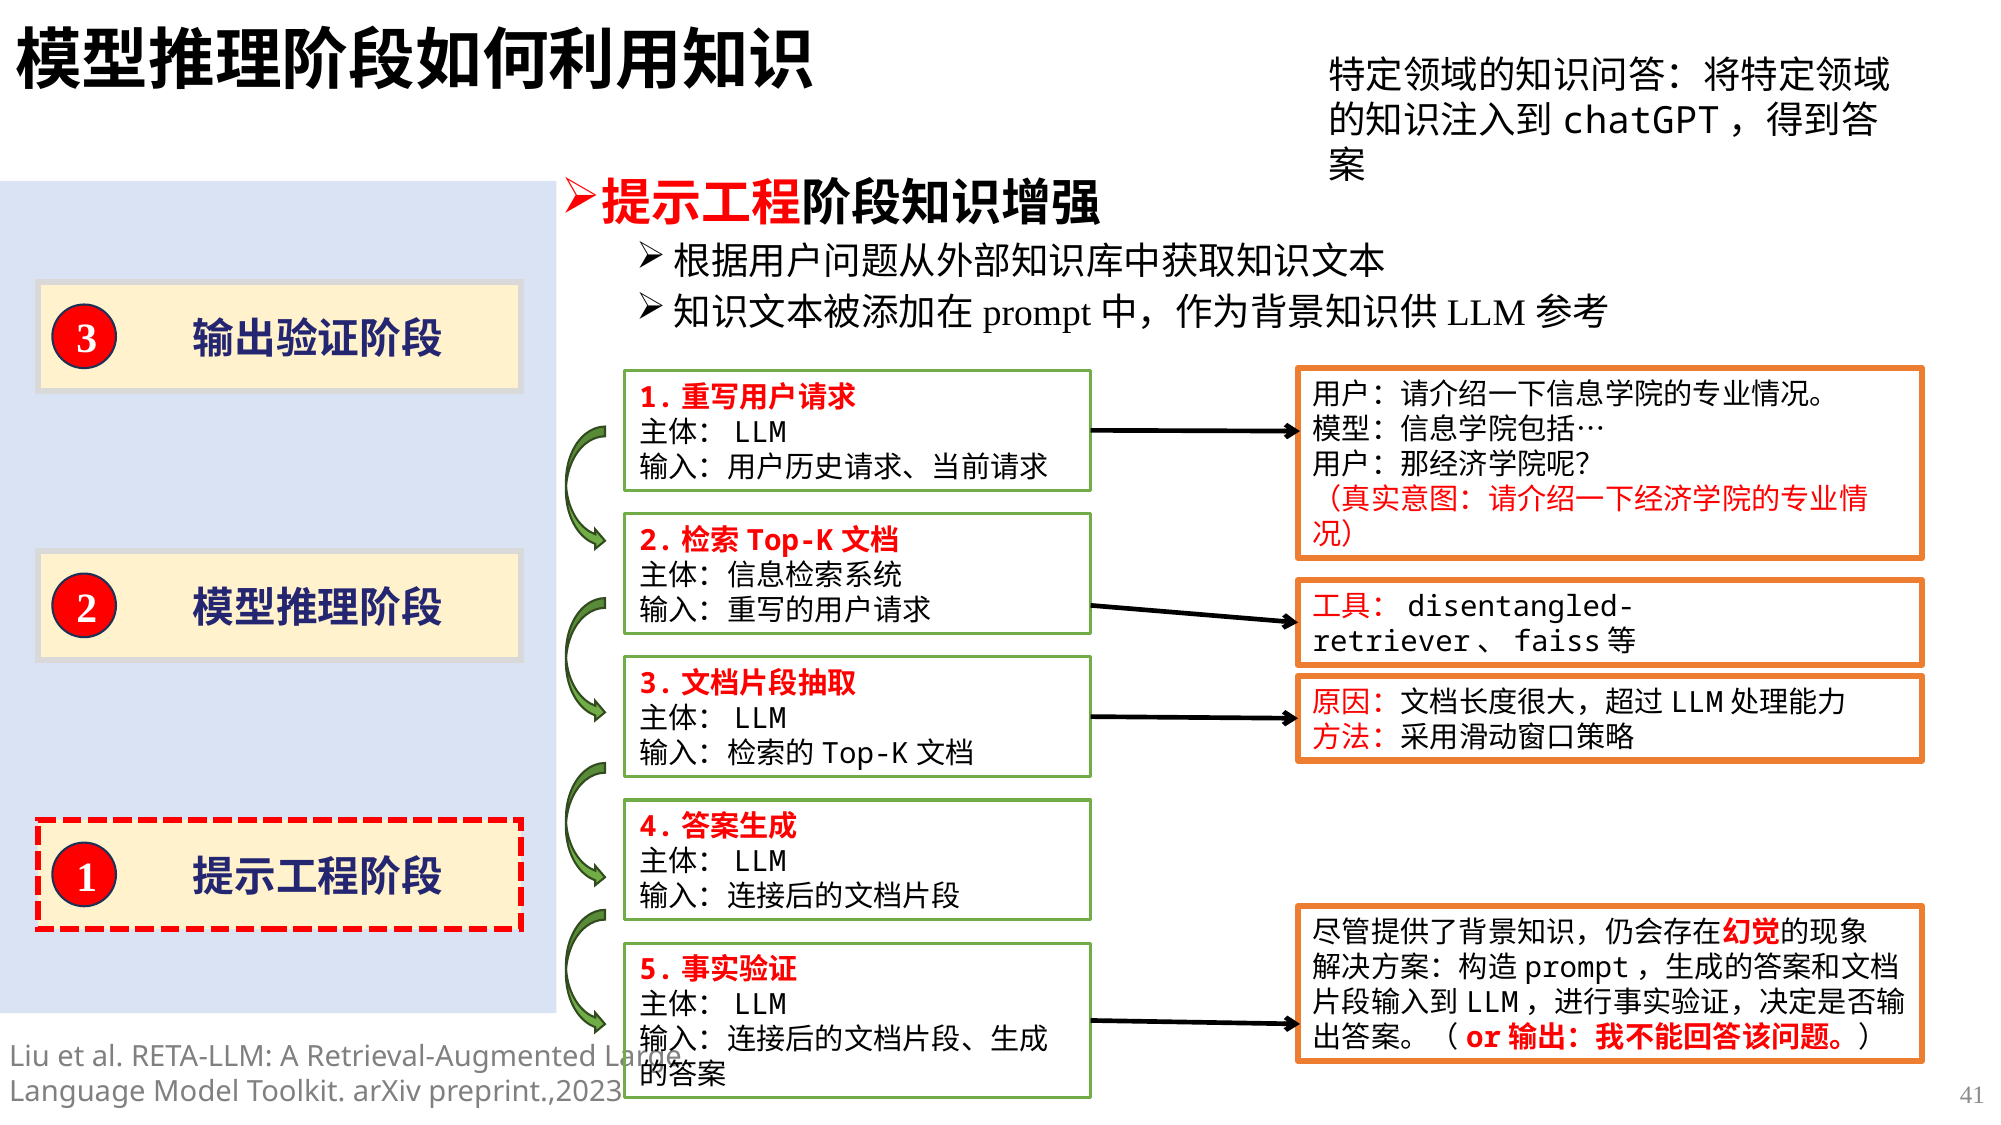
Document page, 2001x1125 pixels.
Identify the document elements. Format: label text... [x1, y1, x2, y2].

text_box 尽管提供了背景知识，仍会存在幻觉的现象 解决方案：构造prompt，生成的答案和文档片段输入到LLM，进行事实验证，决定是否输出答案。（or输出：我不能回答该问题。） [1298, 906, 1922, 1061]
text_box 4.答案生成 主体：LLM 输入：连接后的文档片段 [624, 800, 1091, 920]
text_box 2.检索Top-K文档 主体：信息检索系统 输入：重写的用户请求 [624, 513, 1091, 634]
text_box 用户：请介绍一下信息学院的专业情况。 模型：信息学院包括… 用户：那经济学院呢？ （真实意图：请介绍一下经济学院的专业情况） [1298, 368, 1922, 558]
text_box [0, 180, 546, 1014]
slide_number 41 [1550, 1063, 2000, 1124]
text_box [564, 908, 607, 1035]
text_box 特定领域的知识问答：将特定领域的知识注入到chatGPT，得到答案 [1313, 43, 1922, 194]
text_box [37, 281, 521, 392]
title 模型推理阶段如何利用知识 [0, 6, 1325, 119]
text_box [564, 425, 607, 551]
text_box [37, 819, 521, 930]
text_box 1.重写用户请求 主体：LLM 输入：用户历史请求、当前请求 [624, 370, 1091, 491]
text_box 5.事实验证 主体：LLM 输入：连接后的文档片段、生成的答案 [624, 943, 1091, 1098]
text_box 工具：disentangled-retriever、faiss等 [1298, 580, 1922, 665]
list 提示工程阶段知识增强 根据用户问题从外部知识库中获取知识文本 知识文本被添加在prompt中，作为背景知识供LLM参考 [546, 170, 1893, 1014]
text_box [564, 761, 607, 888]
text_box Liu et al. RETA-LLM: A Retrieval-Augmented Large Language Model Toolkit. arXiv preprint.,2023 [0, 1030, 725, 1115]
text_box 3.文档片段抽取 主体：LLM 输入：检索的Top-K文档 [624, 656, 1091, 777]
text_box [37, 550, 521, 661]
text_box [564, 596, 607, 723]
text_box 原因：文档长度很大，超过LLM处理能力 方法：采用滑动窗口策略 [1298, 675, 1922, 761]
